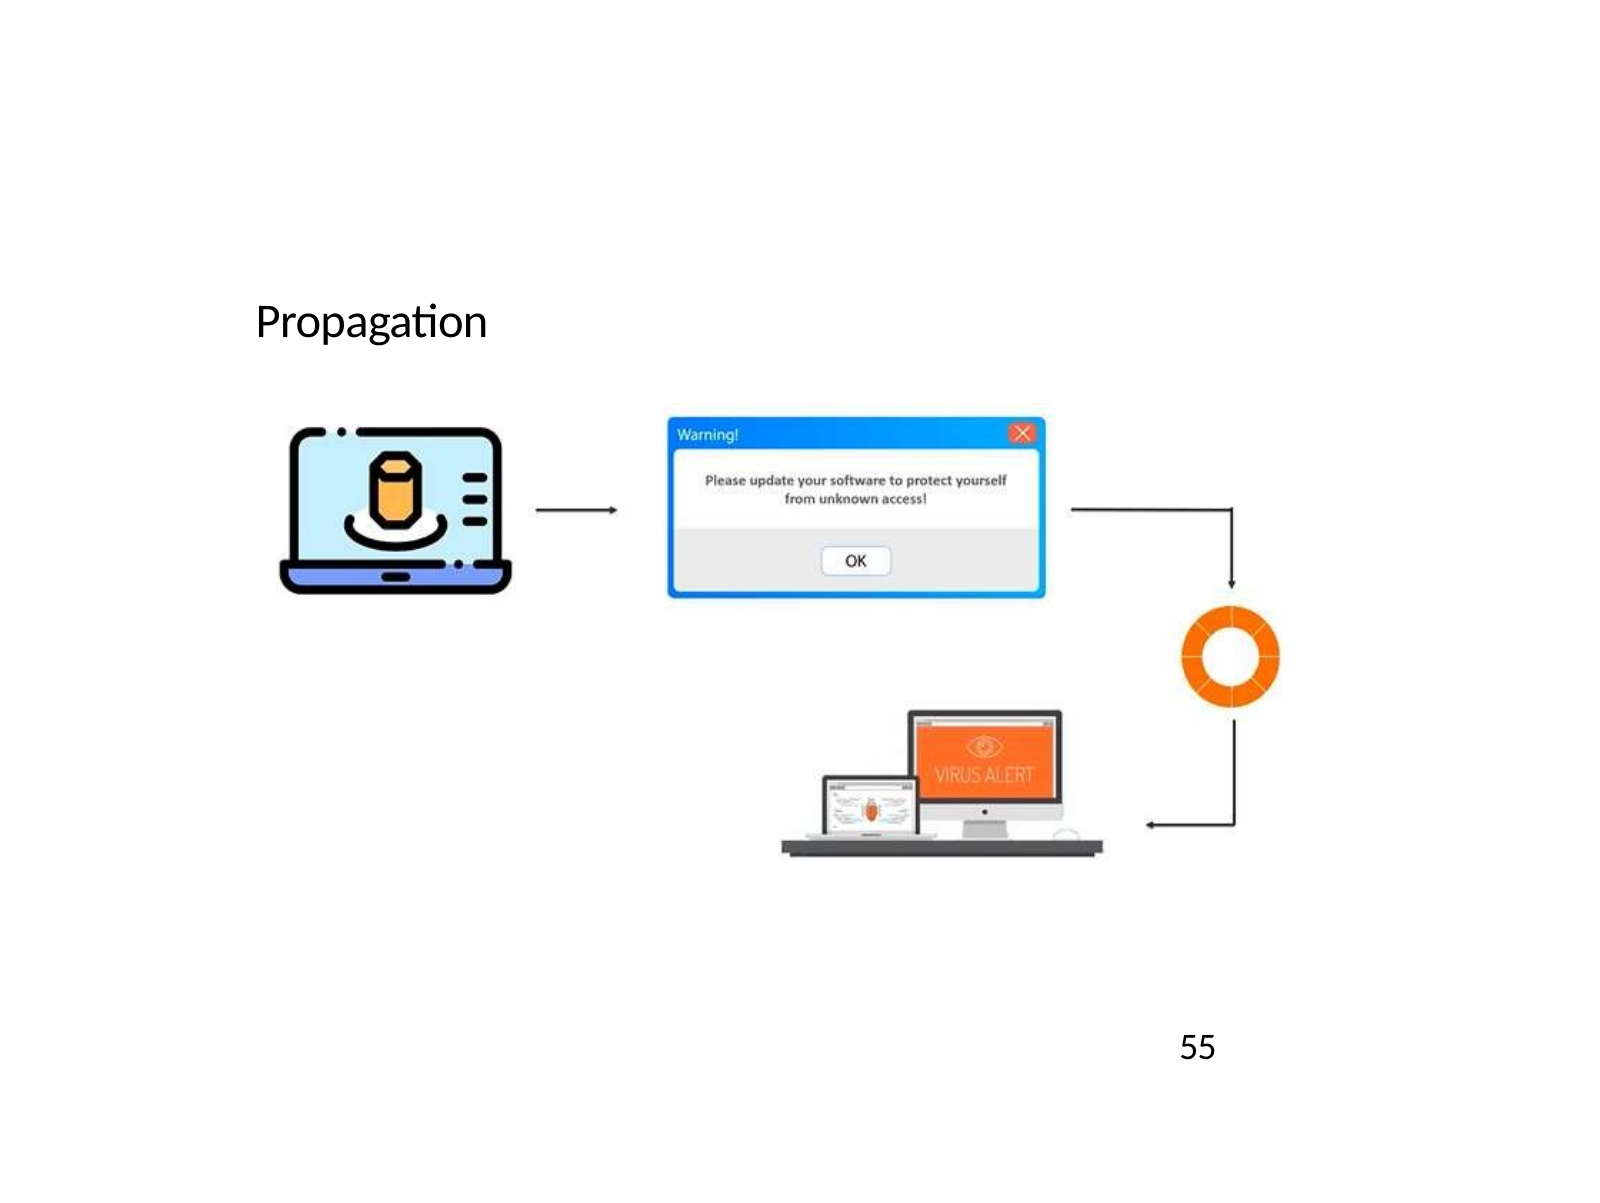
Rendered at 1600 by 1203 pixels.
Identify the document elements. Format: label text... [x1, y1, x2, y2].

slide_number 55 [922, 1045, 1217, 1203]
title Propagation [254, 287, 563, 490]
picture [275, 402, 1294, 861]
